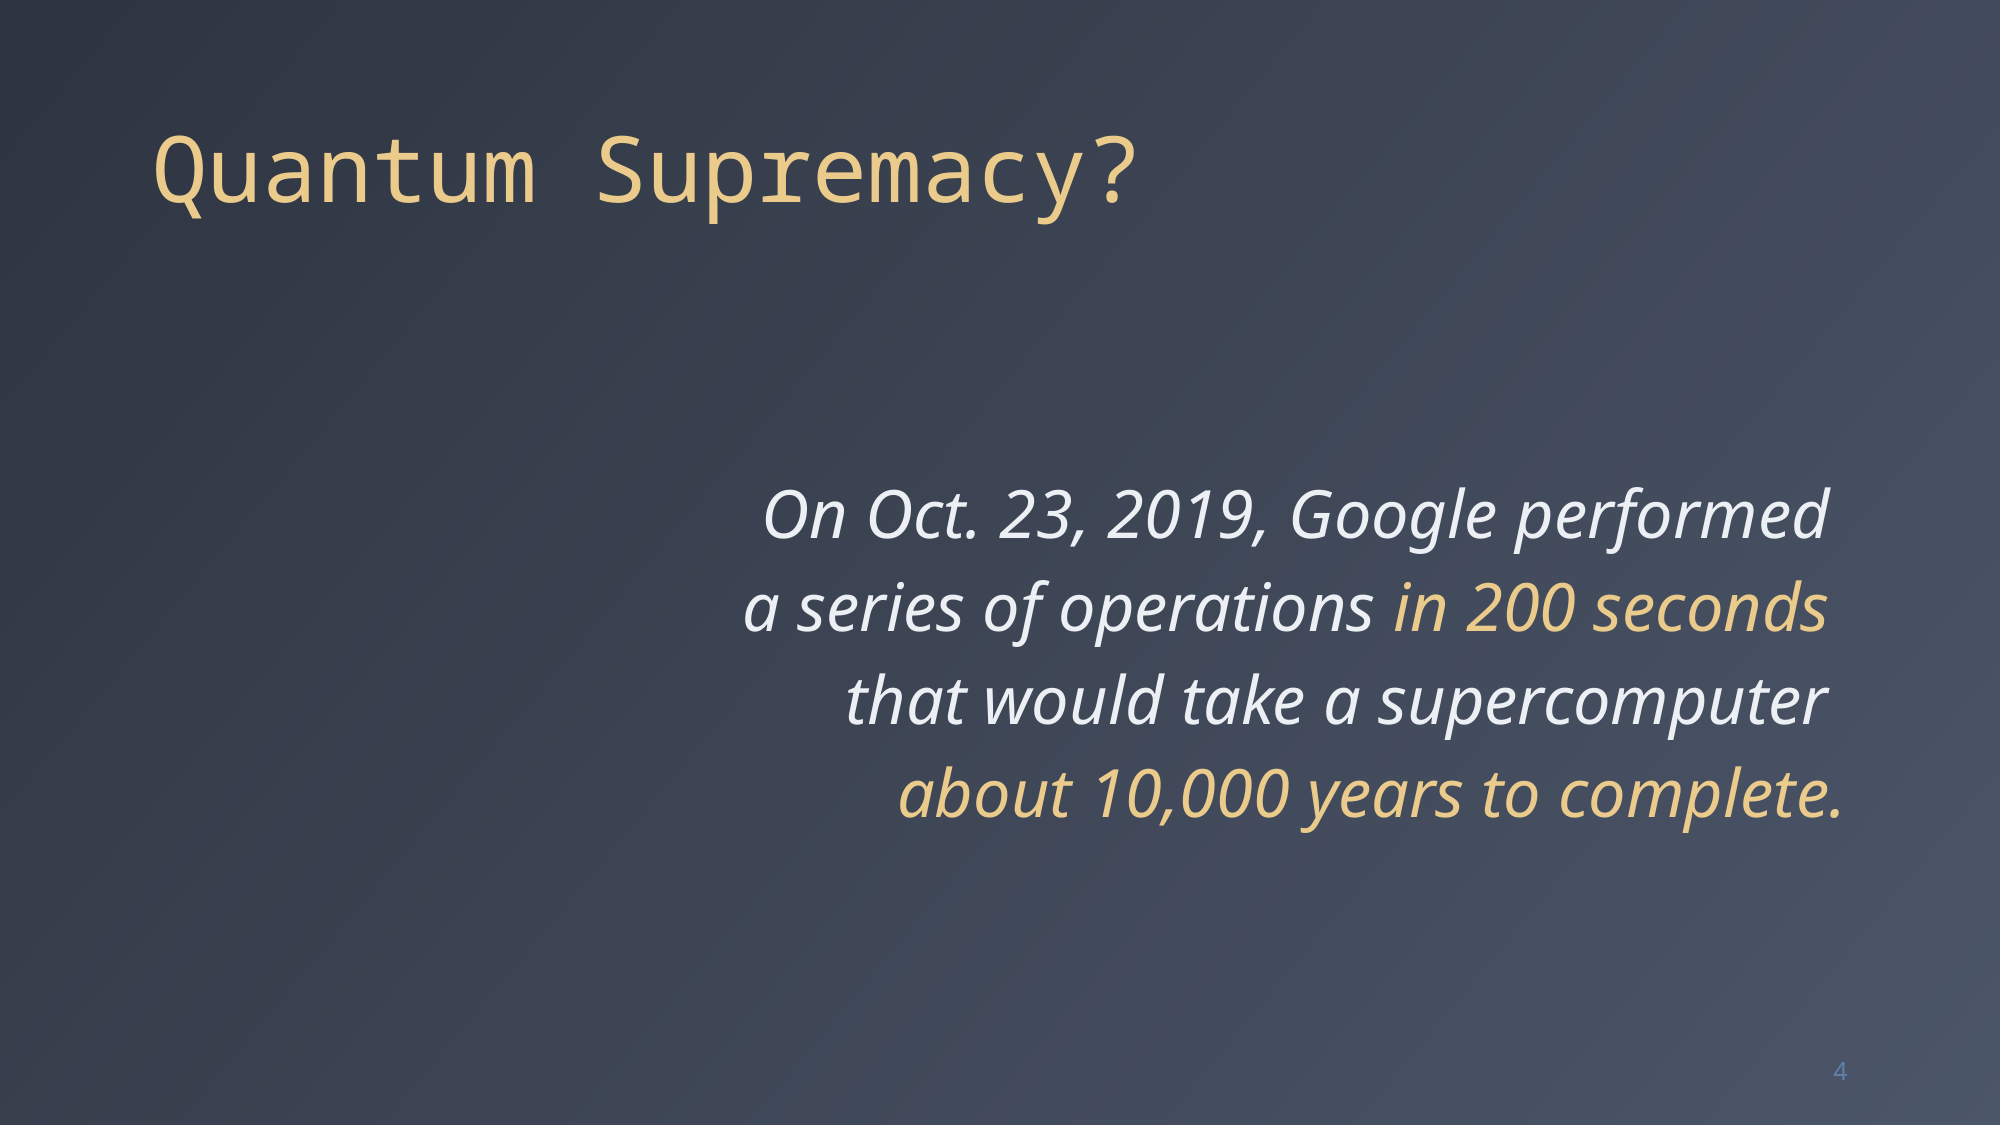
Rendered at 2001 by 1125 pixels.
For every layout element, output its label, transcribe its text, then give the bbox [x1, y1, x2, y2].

slide_number 4 [1738, 1042, 1863, 1103]
list On Oct. 23, 2019, Google performed a series of operations in 200 seconds that would take a supercomputer about 10,000 years to complete. [137, 299, 1863, 1014]
title Quantum Supremacy? [137, 26, 1863, 230]
